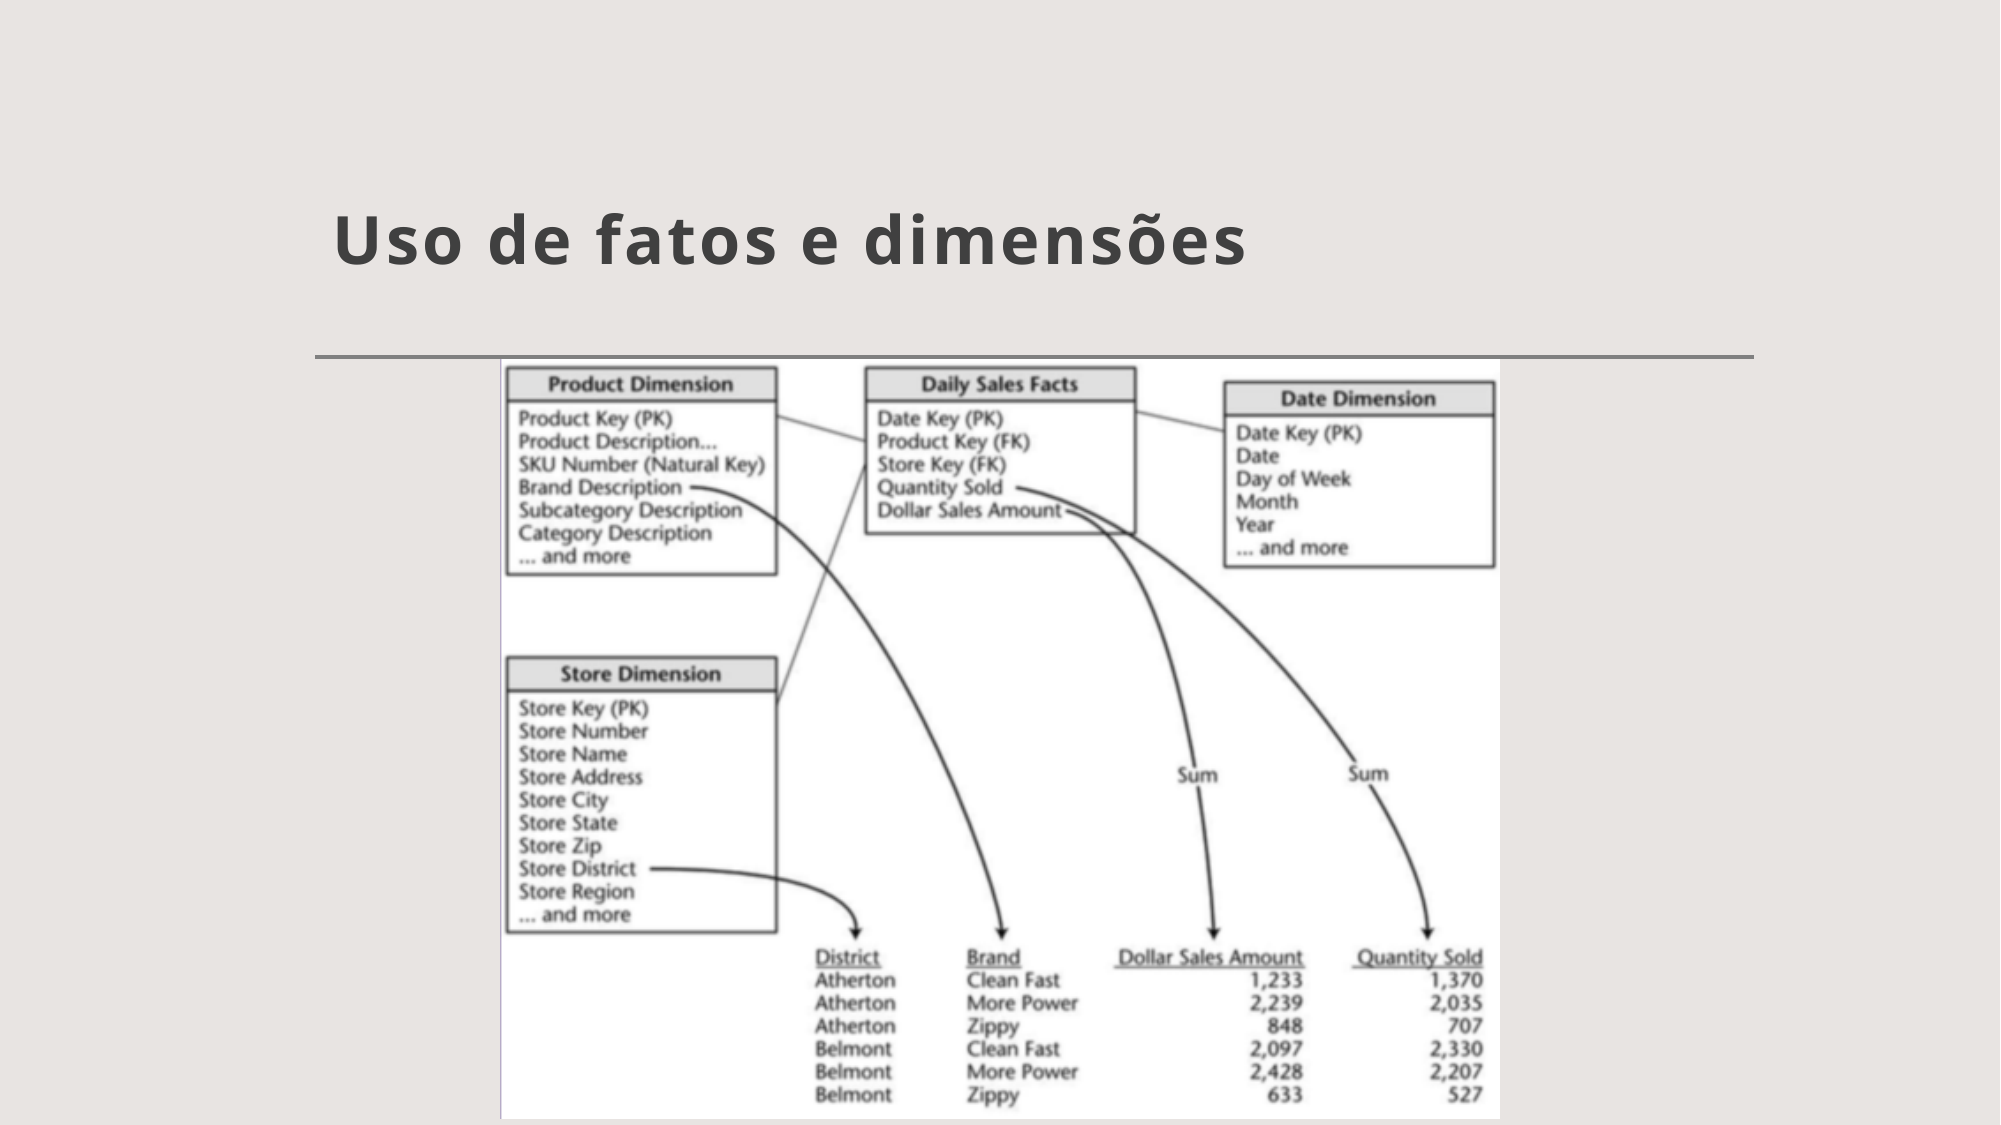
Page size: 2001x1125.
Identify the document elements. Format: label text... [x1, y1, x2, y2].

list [499, 358, 1501, 1120]
title Uso de fatos e dimensões [315, 72, 1754, 294]
